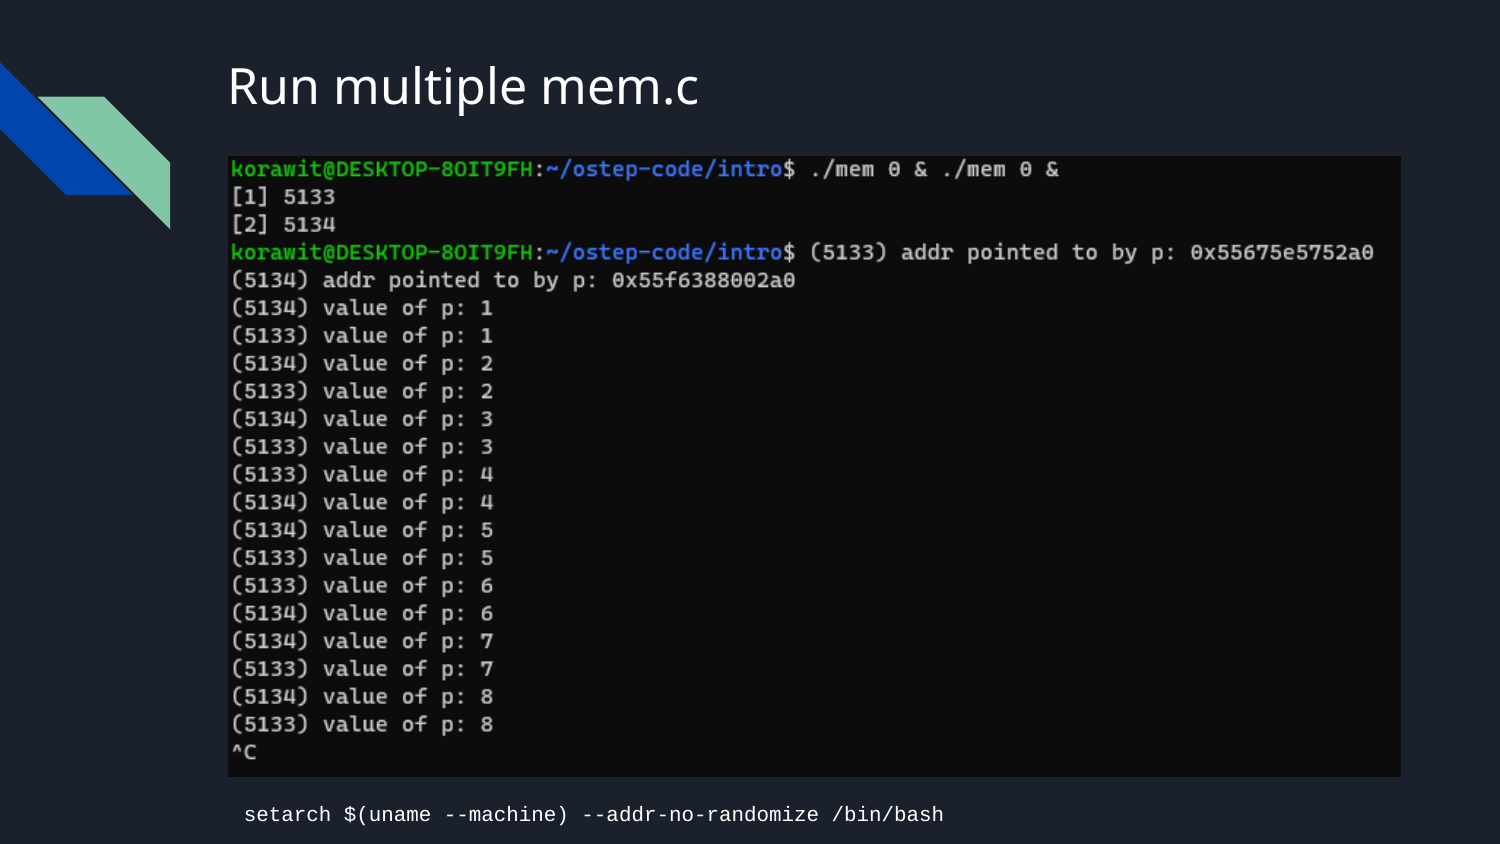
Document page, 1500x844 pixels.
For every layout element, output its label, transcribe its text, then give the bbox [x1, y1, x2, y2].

picture [228, 156, 1401, 778]
title Run multiple mem.c [212, 39, 1368, 190]
text_box setarch $(uname --machine) --addr-no-randomize /bin/bash [228, 788, 1244, 839]
